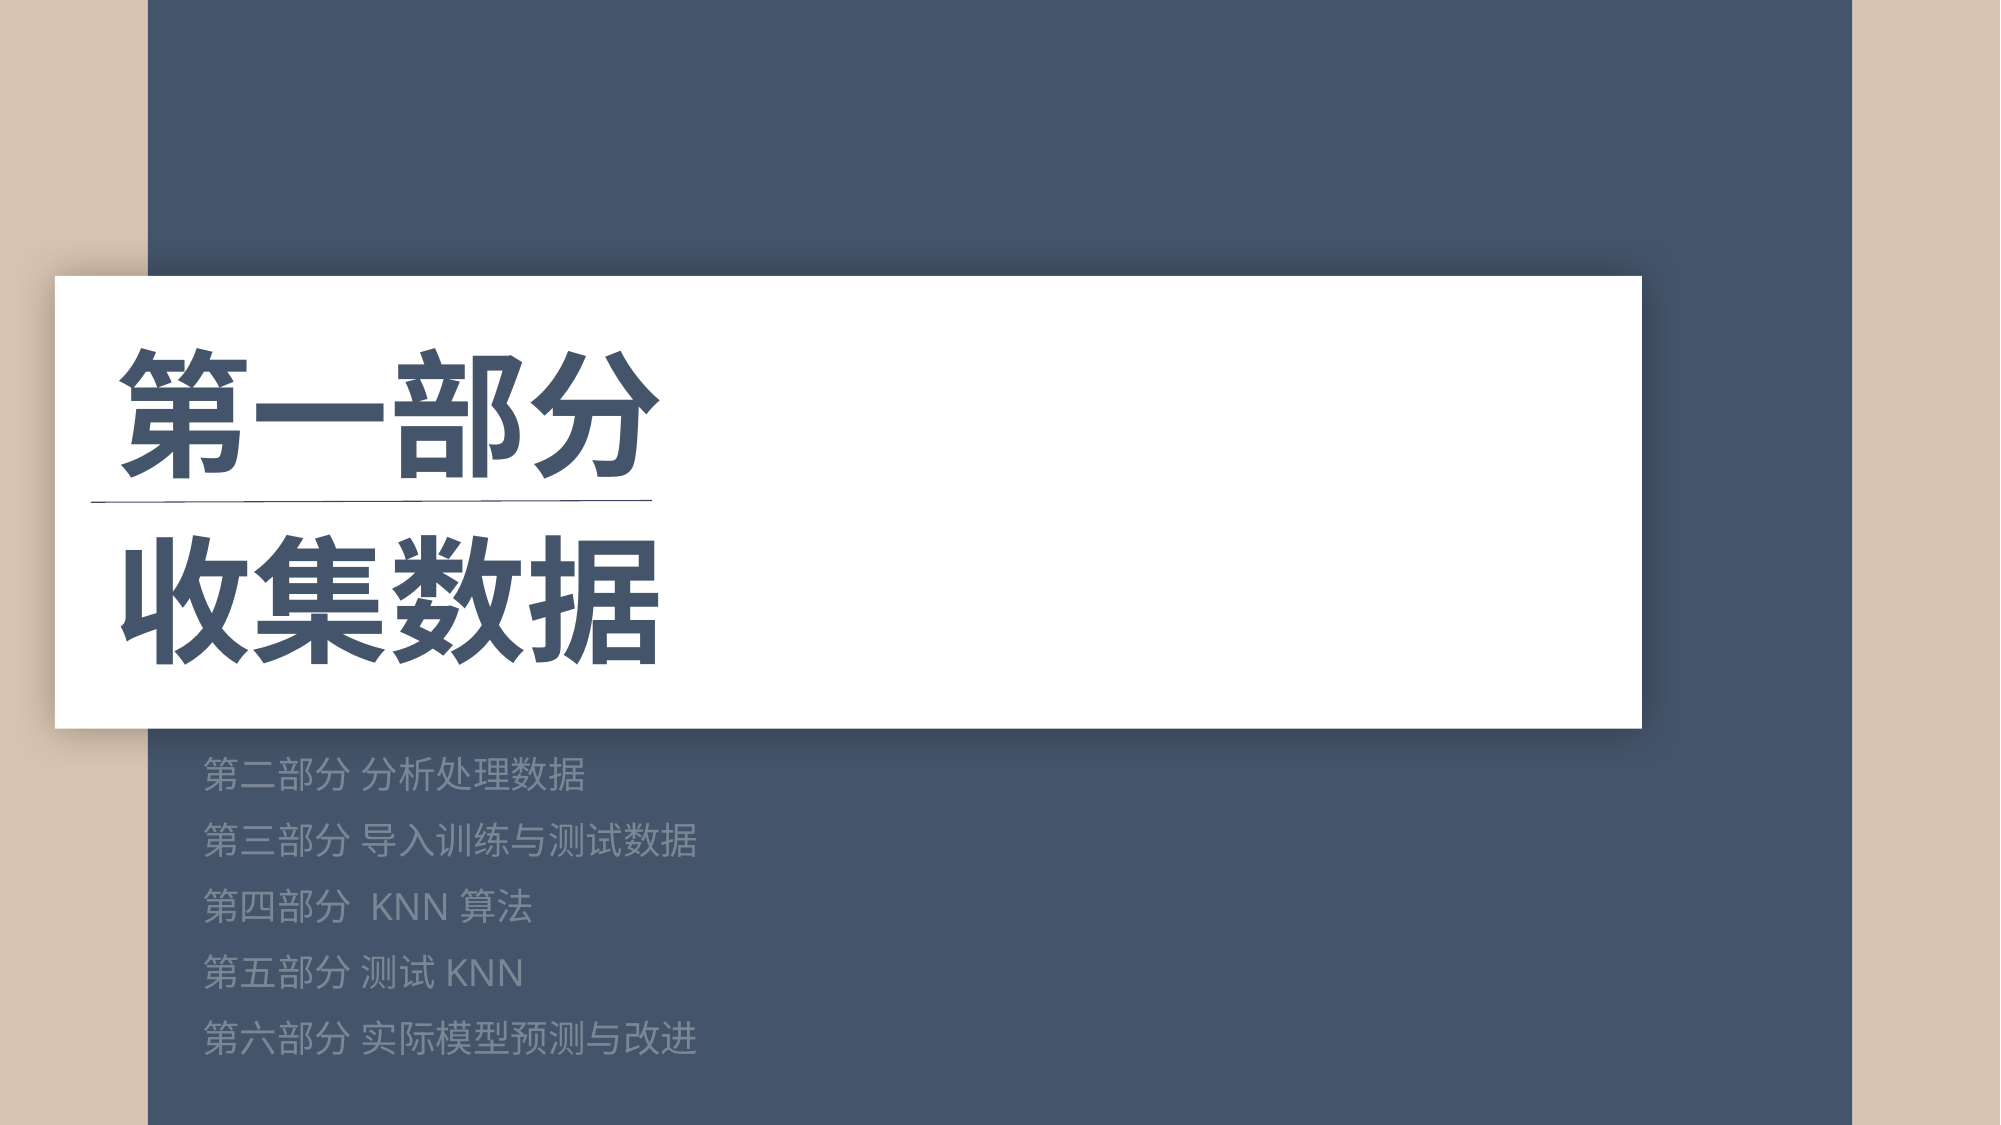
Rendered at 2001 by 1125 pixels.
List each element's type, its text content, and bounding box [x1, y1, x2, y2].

list 第一部分 收集数据 [99, 321, 1594, 686]
list 第二部分 分析处理数据 第三部分 导入训练与测试数据 第四部分 KNN算法 第五部分 测试KNN 第六部分 实际模型预测与改进 [187, 743, 1594, 1108]
